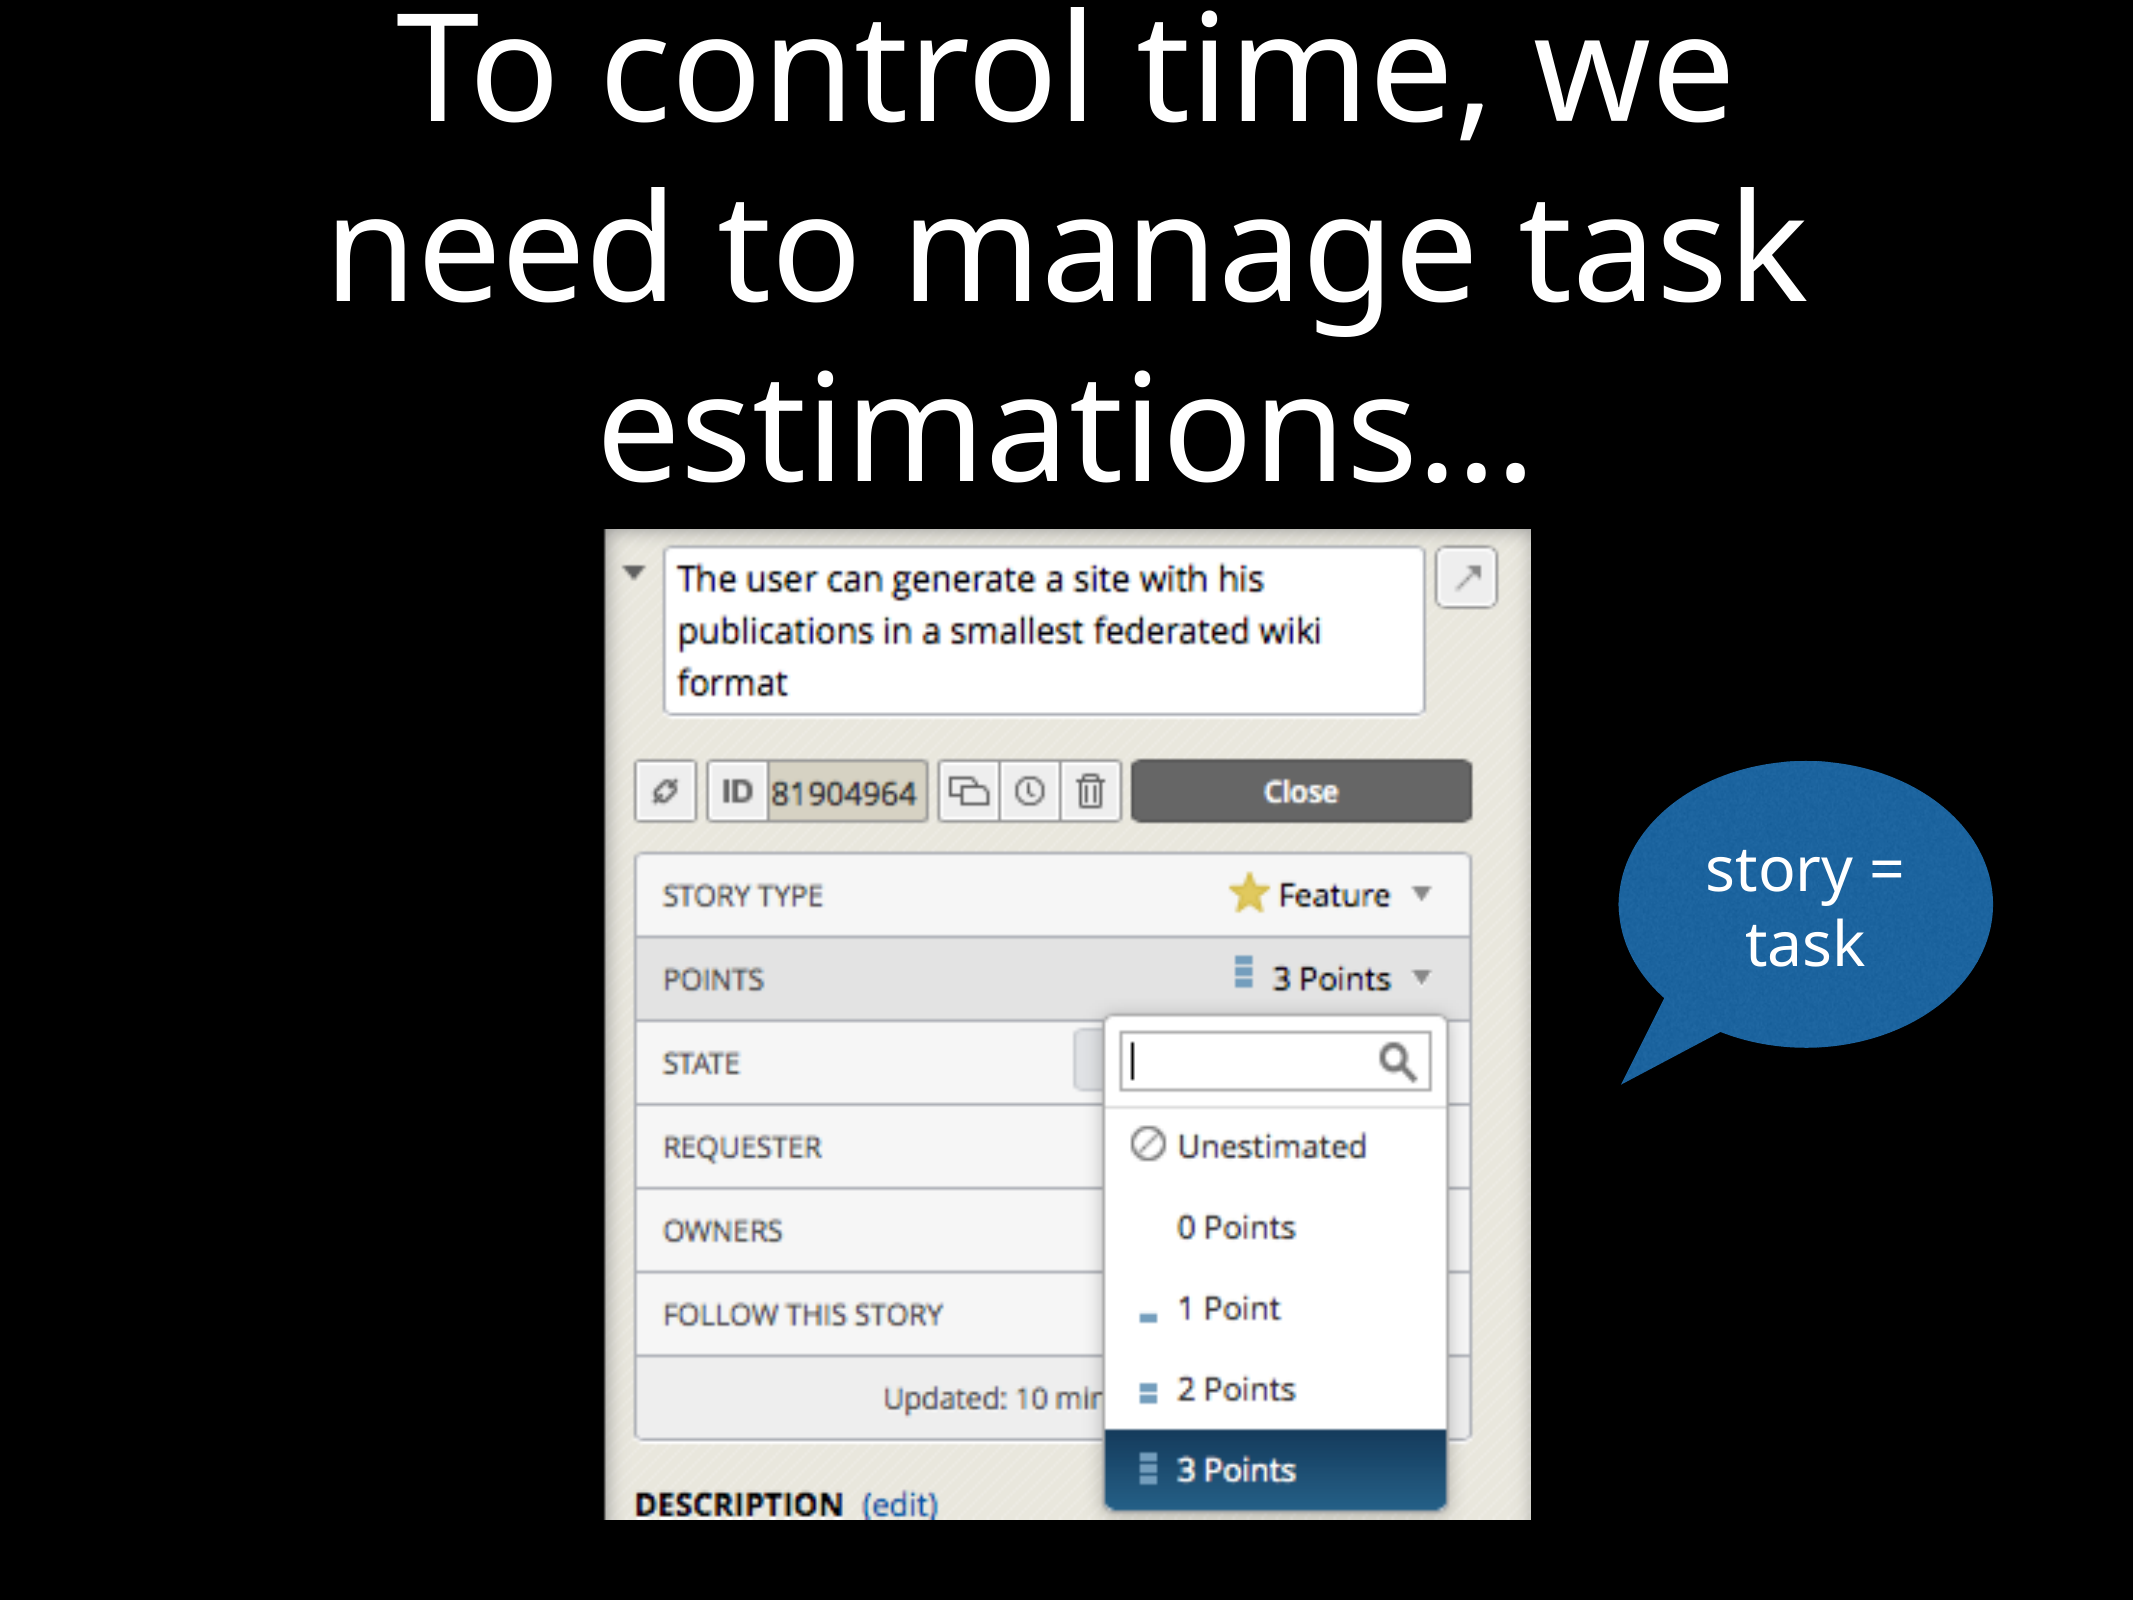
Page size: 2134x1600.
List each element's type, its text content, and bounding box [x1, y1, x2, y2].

text_box story = task [1618, 760, 1994, 1085]
picture [602, 528, 1531, 1520]
title To control time, we need to manage task estimations… [207, 41, 1926, 443]
